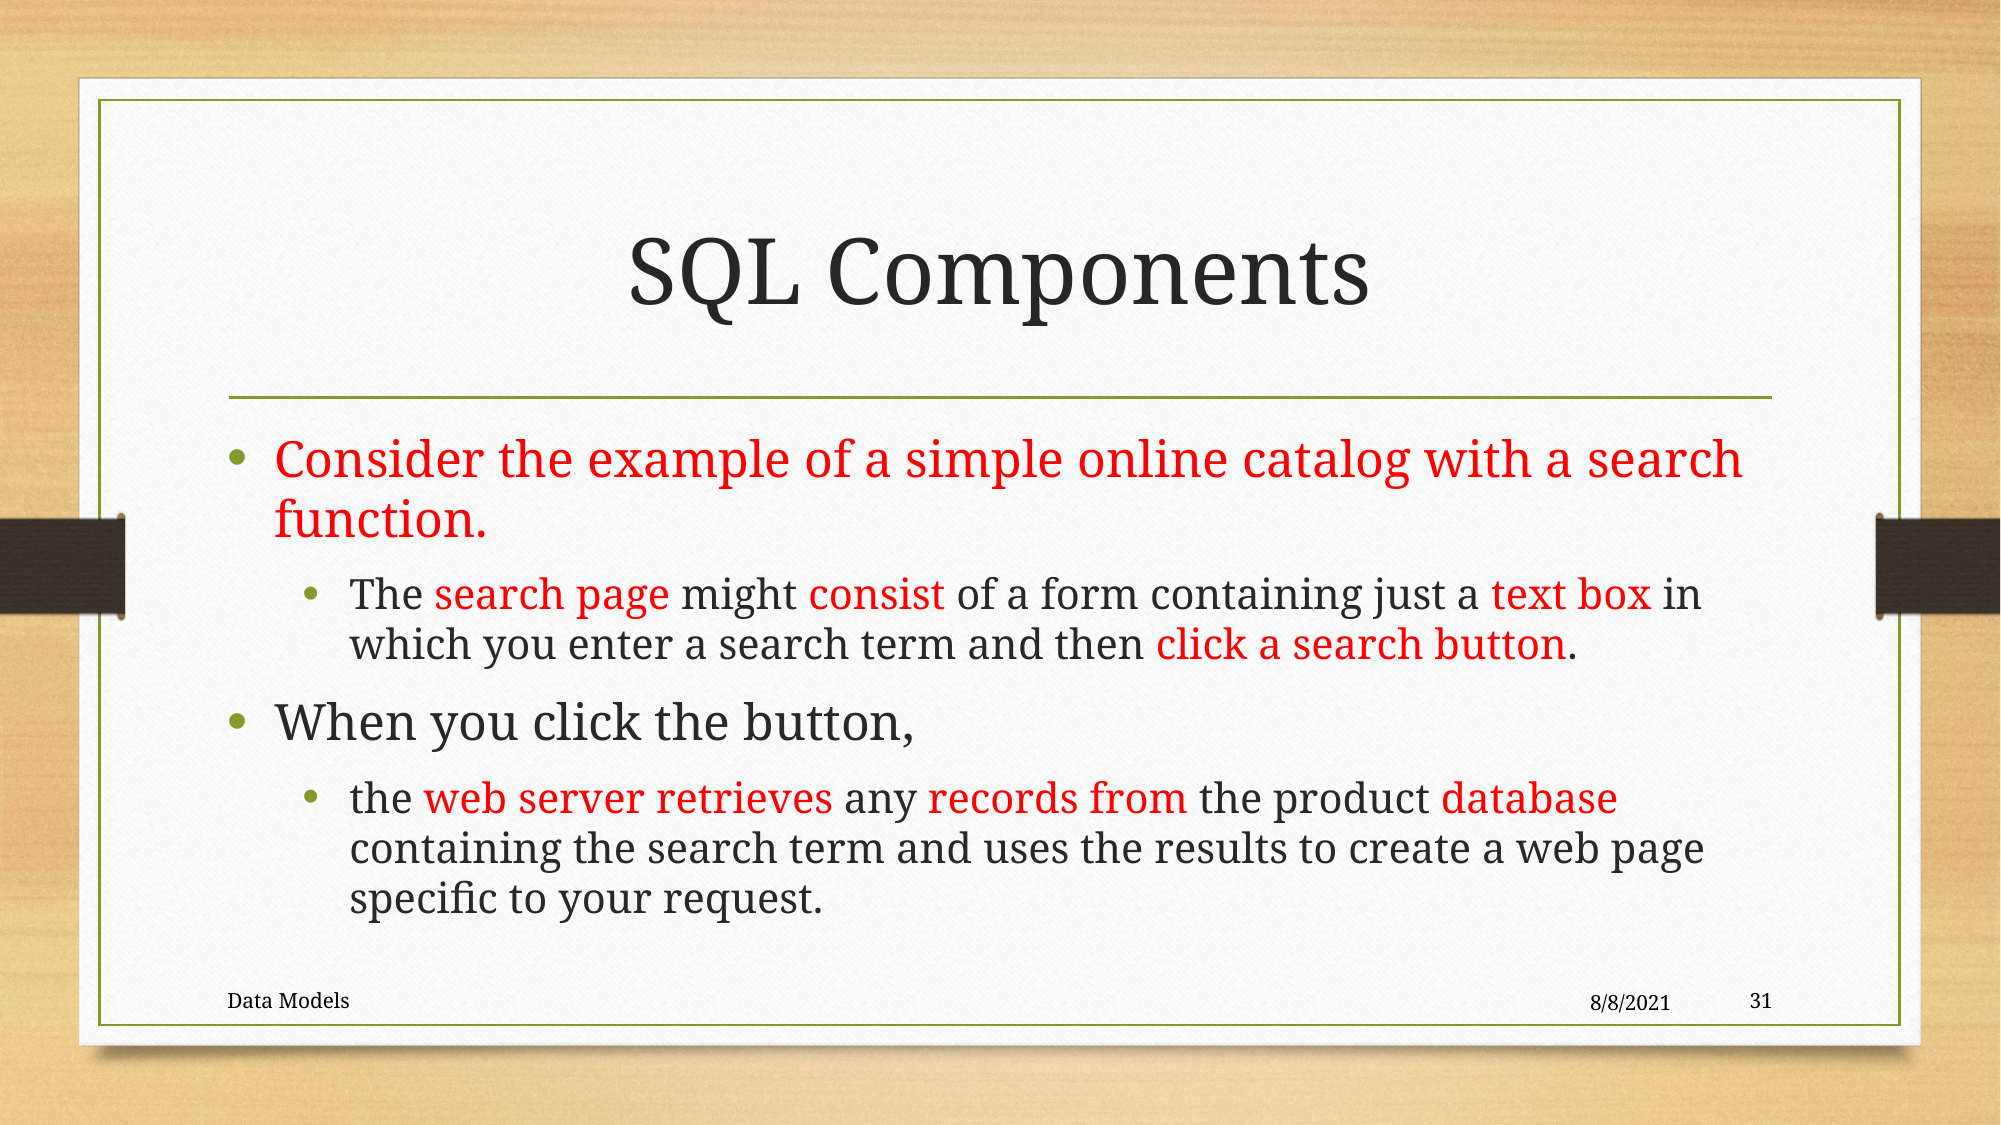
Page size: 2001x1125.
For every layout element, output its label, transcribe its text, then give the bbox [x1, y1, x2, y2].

slide_number 31 [1698, 979, 1788, 1025]
list Consider the example of a simple online catalog with a search function. The search page might consist of a form containing just a text box in which you enter a search term and then click a search button. When you click the button, the web server retrieves any records from the product database containing the search term and uses the results to create a web page specific to your request. [212, 419, 1788, 964]
picture [0, 0, 2001, 1125]
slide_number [1423, 979, 1686, 1025]
footer Data Models [212, 979, 1411, 1025]
title SQL Components [212, 161, 1788, 375]
